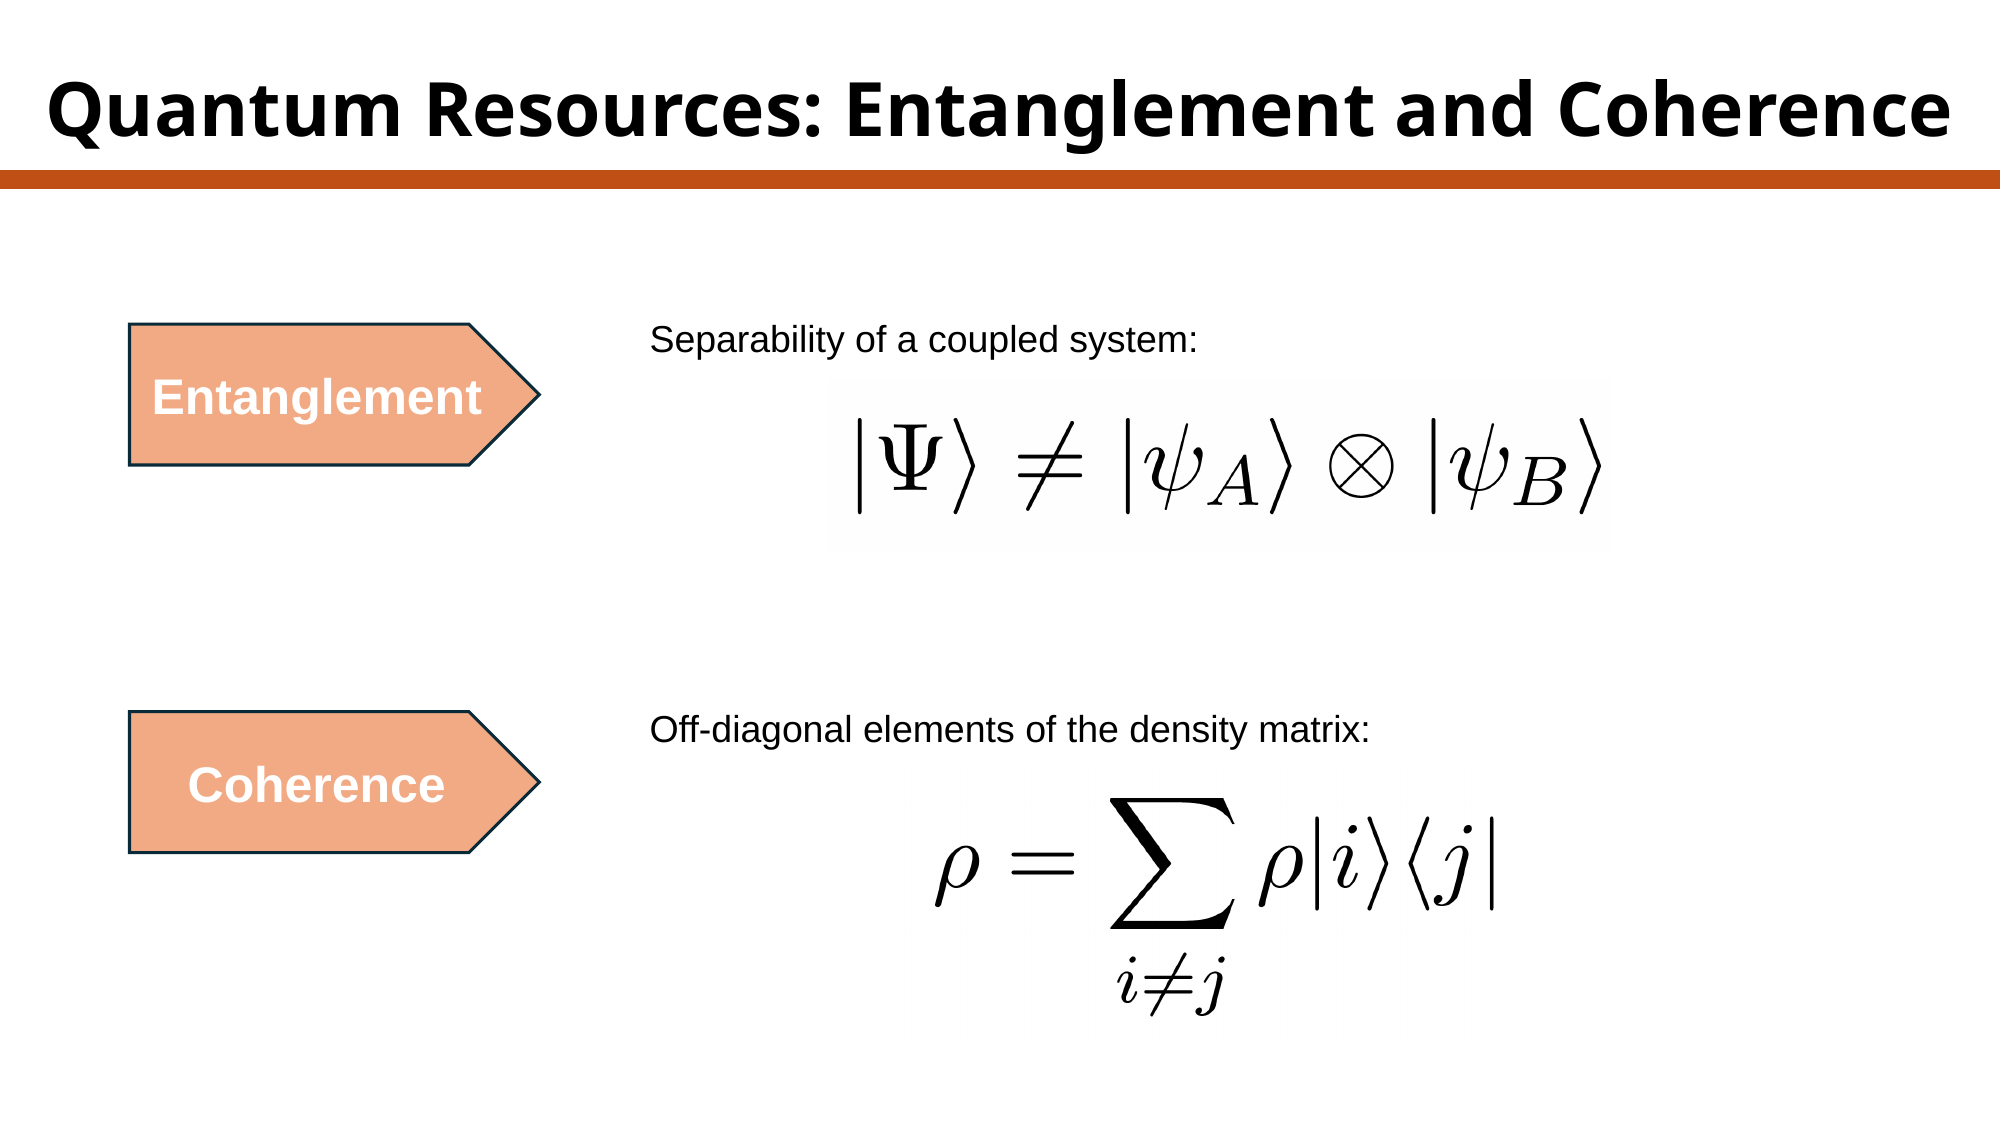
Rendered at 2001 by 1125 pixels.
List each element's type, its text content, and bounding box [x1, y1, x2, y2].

text_box Entanglement [127, 322, 542, 467]
picture [896, 768, 1508, 1041]
text_box Off-diagonal elements of the density matrix: [634, 697, 2000, 758]
text_box Coherence [127, 710, 542, 855]
text_box [0, 170, 2000, 189]
picture [828, 378, 1611, 553]
title Quantum Resources: Entanglement and Coherence [0, 51, 2000, 170]
text_box Separability of a coupled system: [634, 307, 2000, 368]
